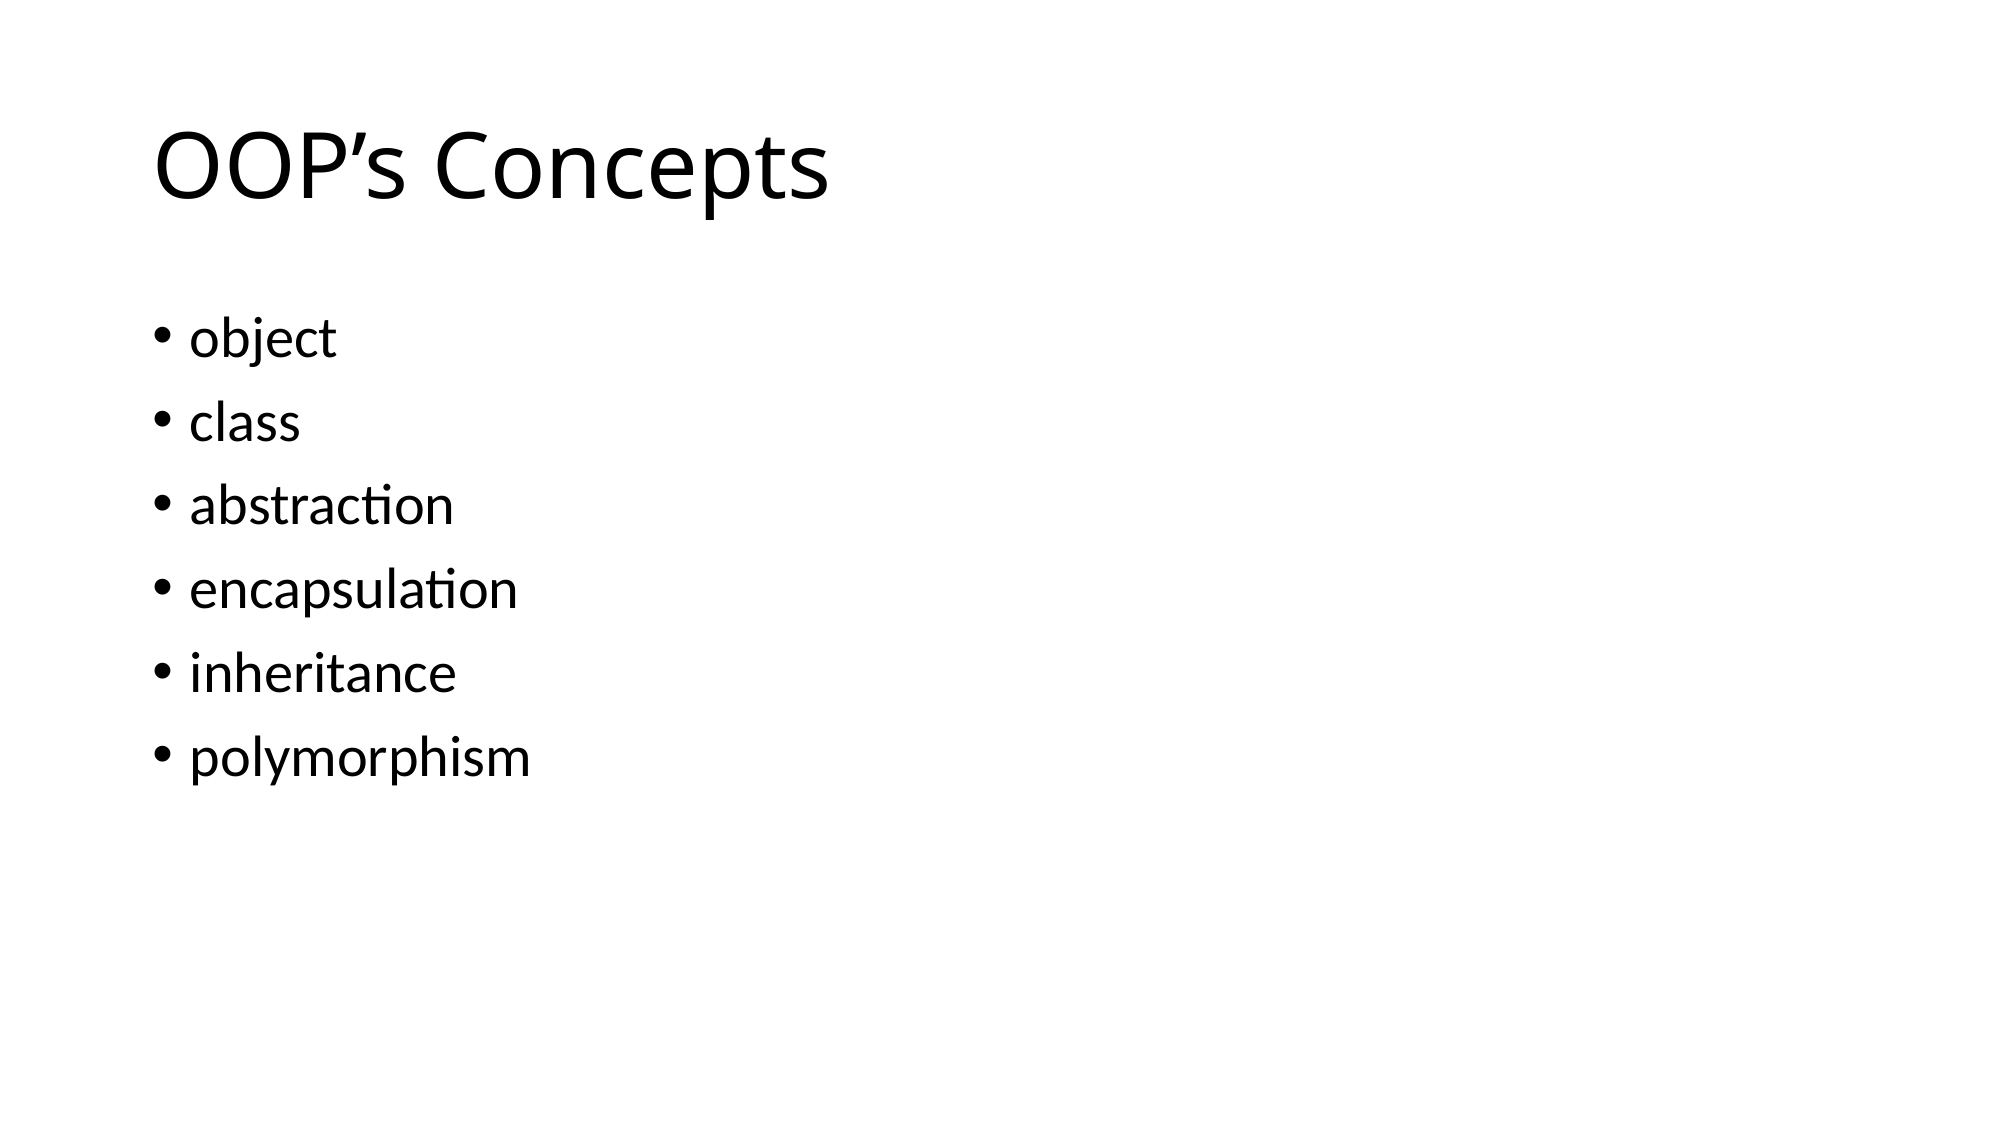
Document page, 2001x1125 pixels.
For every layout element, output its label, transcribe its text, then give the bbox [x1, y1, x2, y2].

list object class abstraction encapsulation inheritance polymorphism [137, 299, 1863, 1014]
title OOP’s Concepts [137, 59, 1863, 278]
